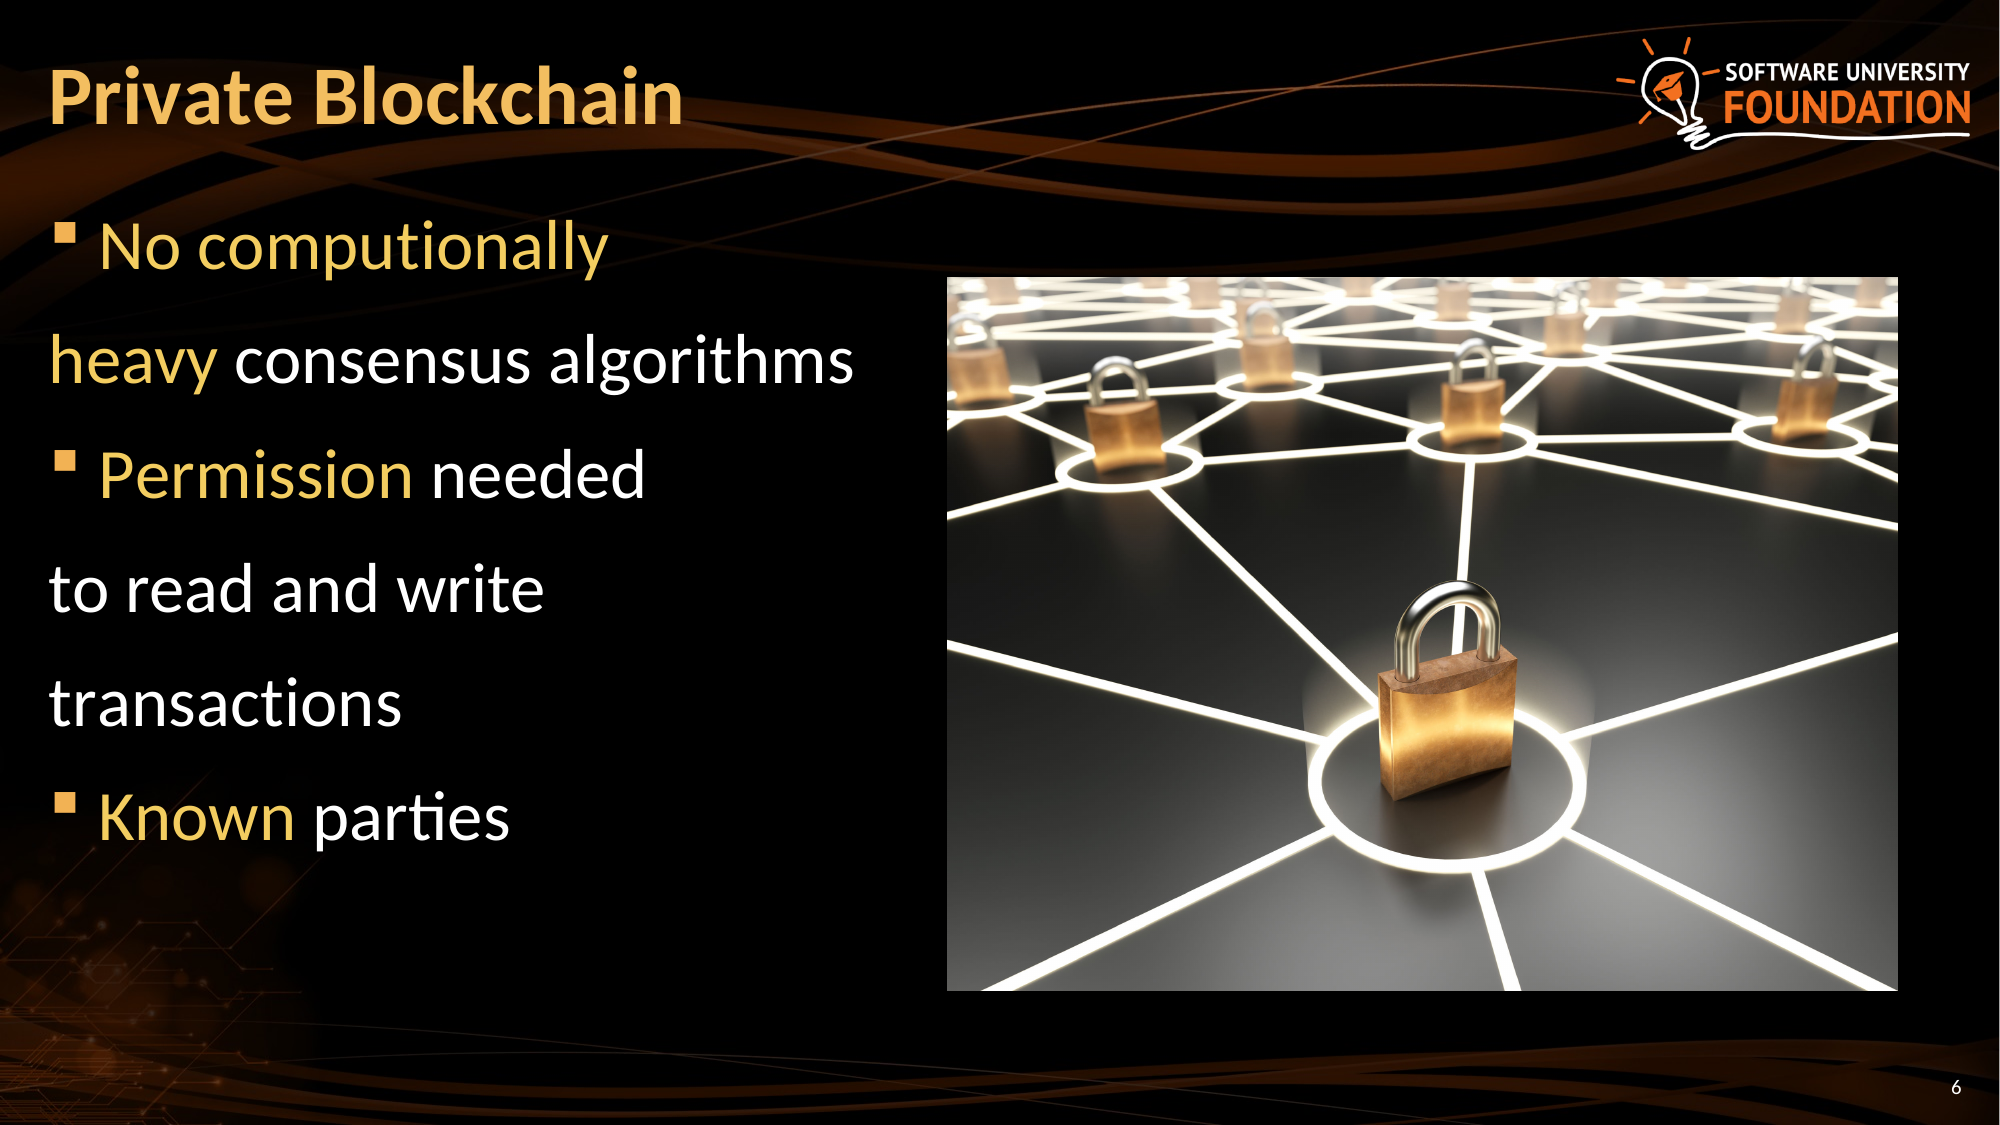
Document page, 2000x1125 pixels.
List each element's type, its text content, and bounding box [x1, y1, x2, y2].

title Private Blockchain [30, 6, 1602, 189]
list No computionally heavy consensus algorithms Permission needed to read and write transactions Known parties [31, 188, 1968, 1103]
picture [0, 0, 2000, 1125]
